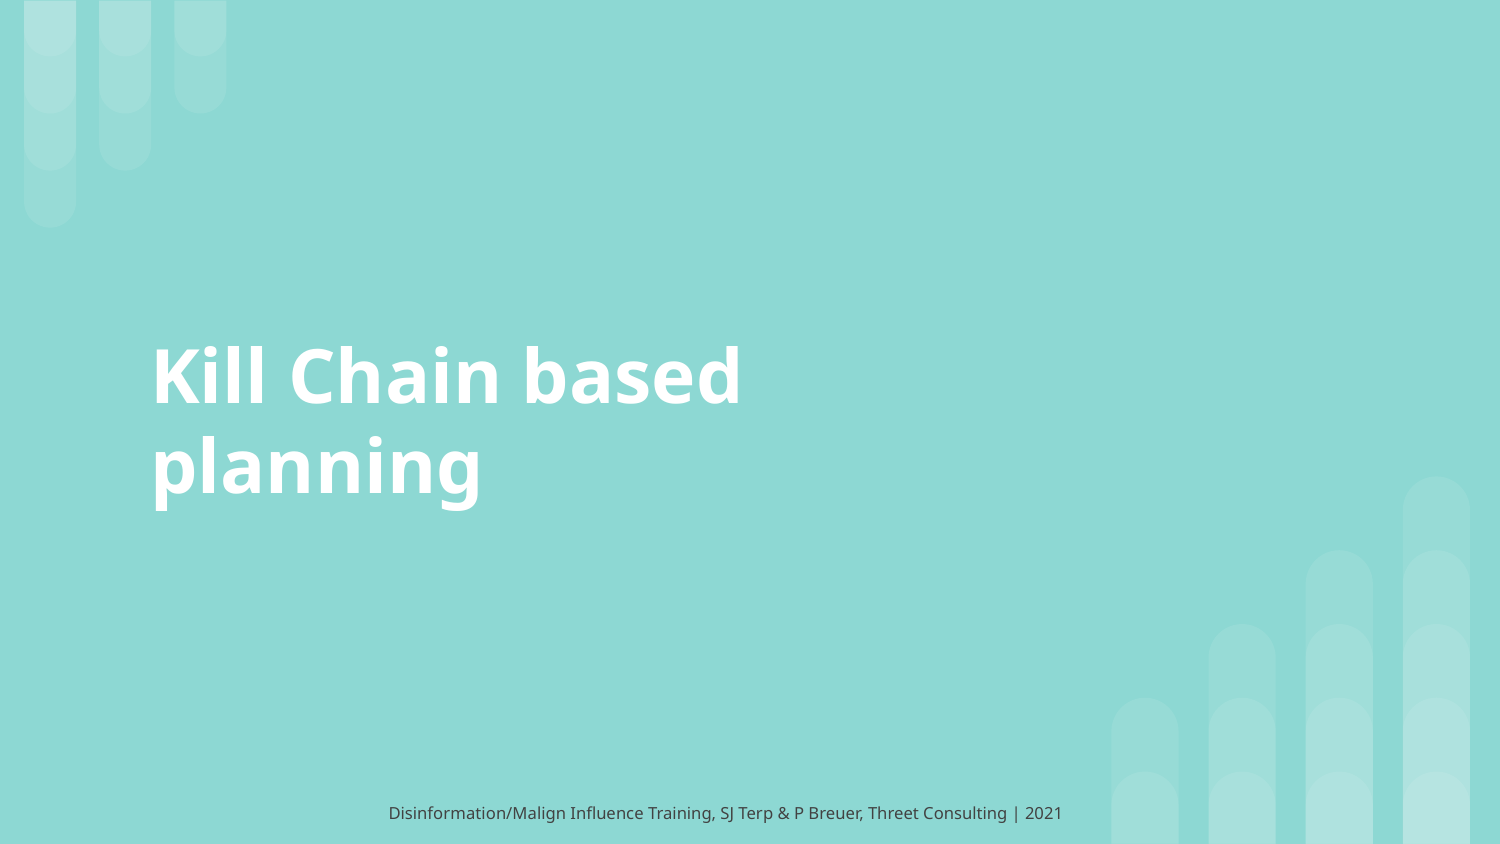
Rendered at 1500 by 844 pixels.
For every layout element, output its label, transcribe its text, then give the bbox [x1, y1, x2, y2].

title Kill Chain based planning [135, 264, 1097, 572]
